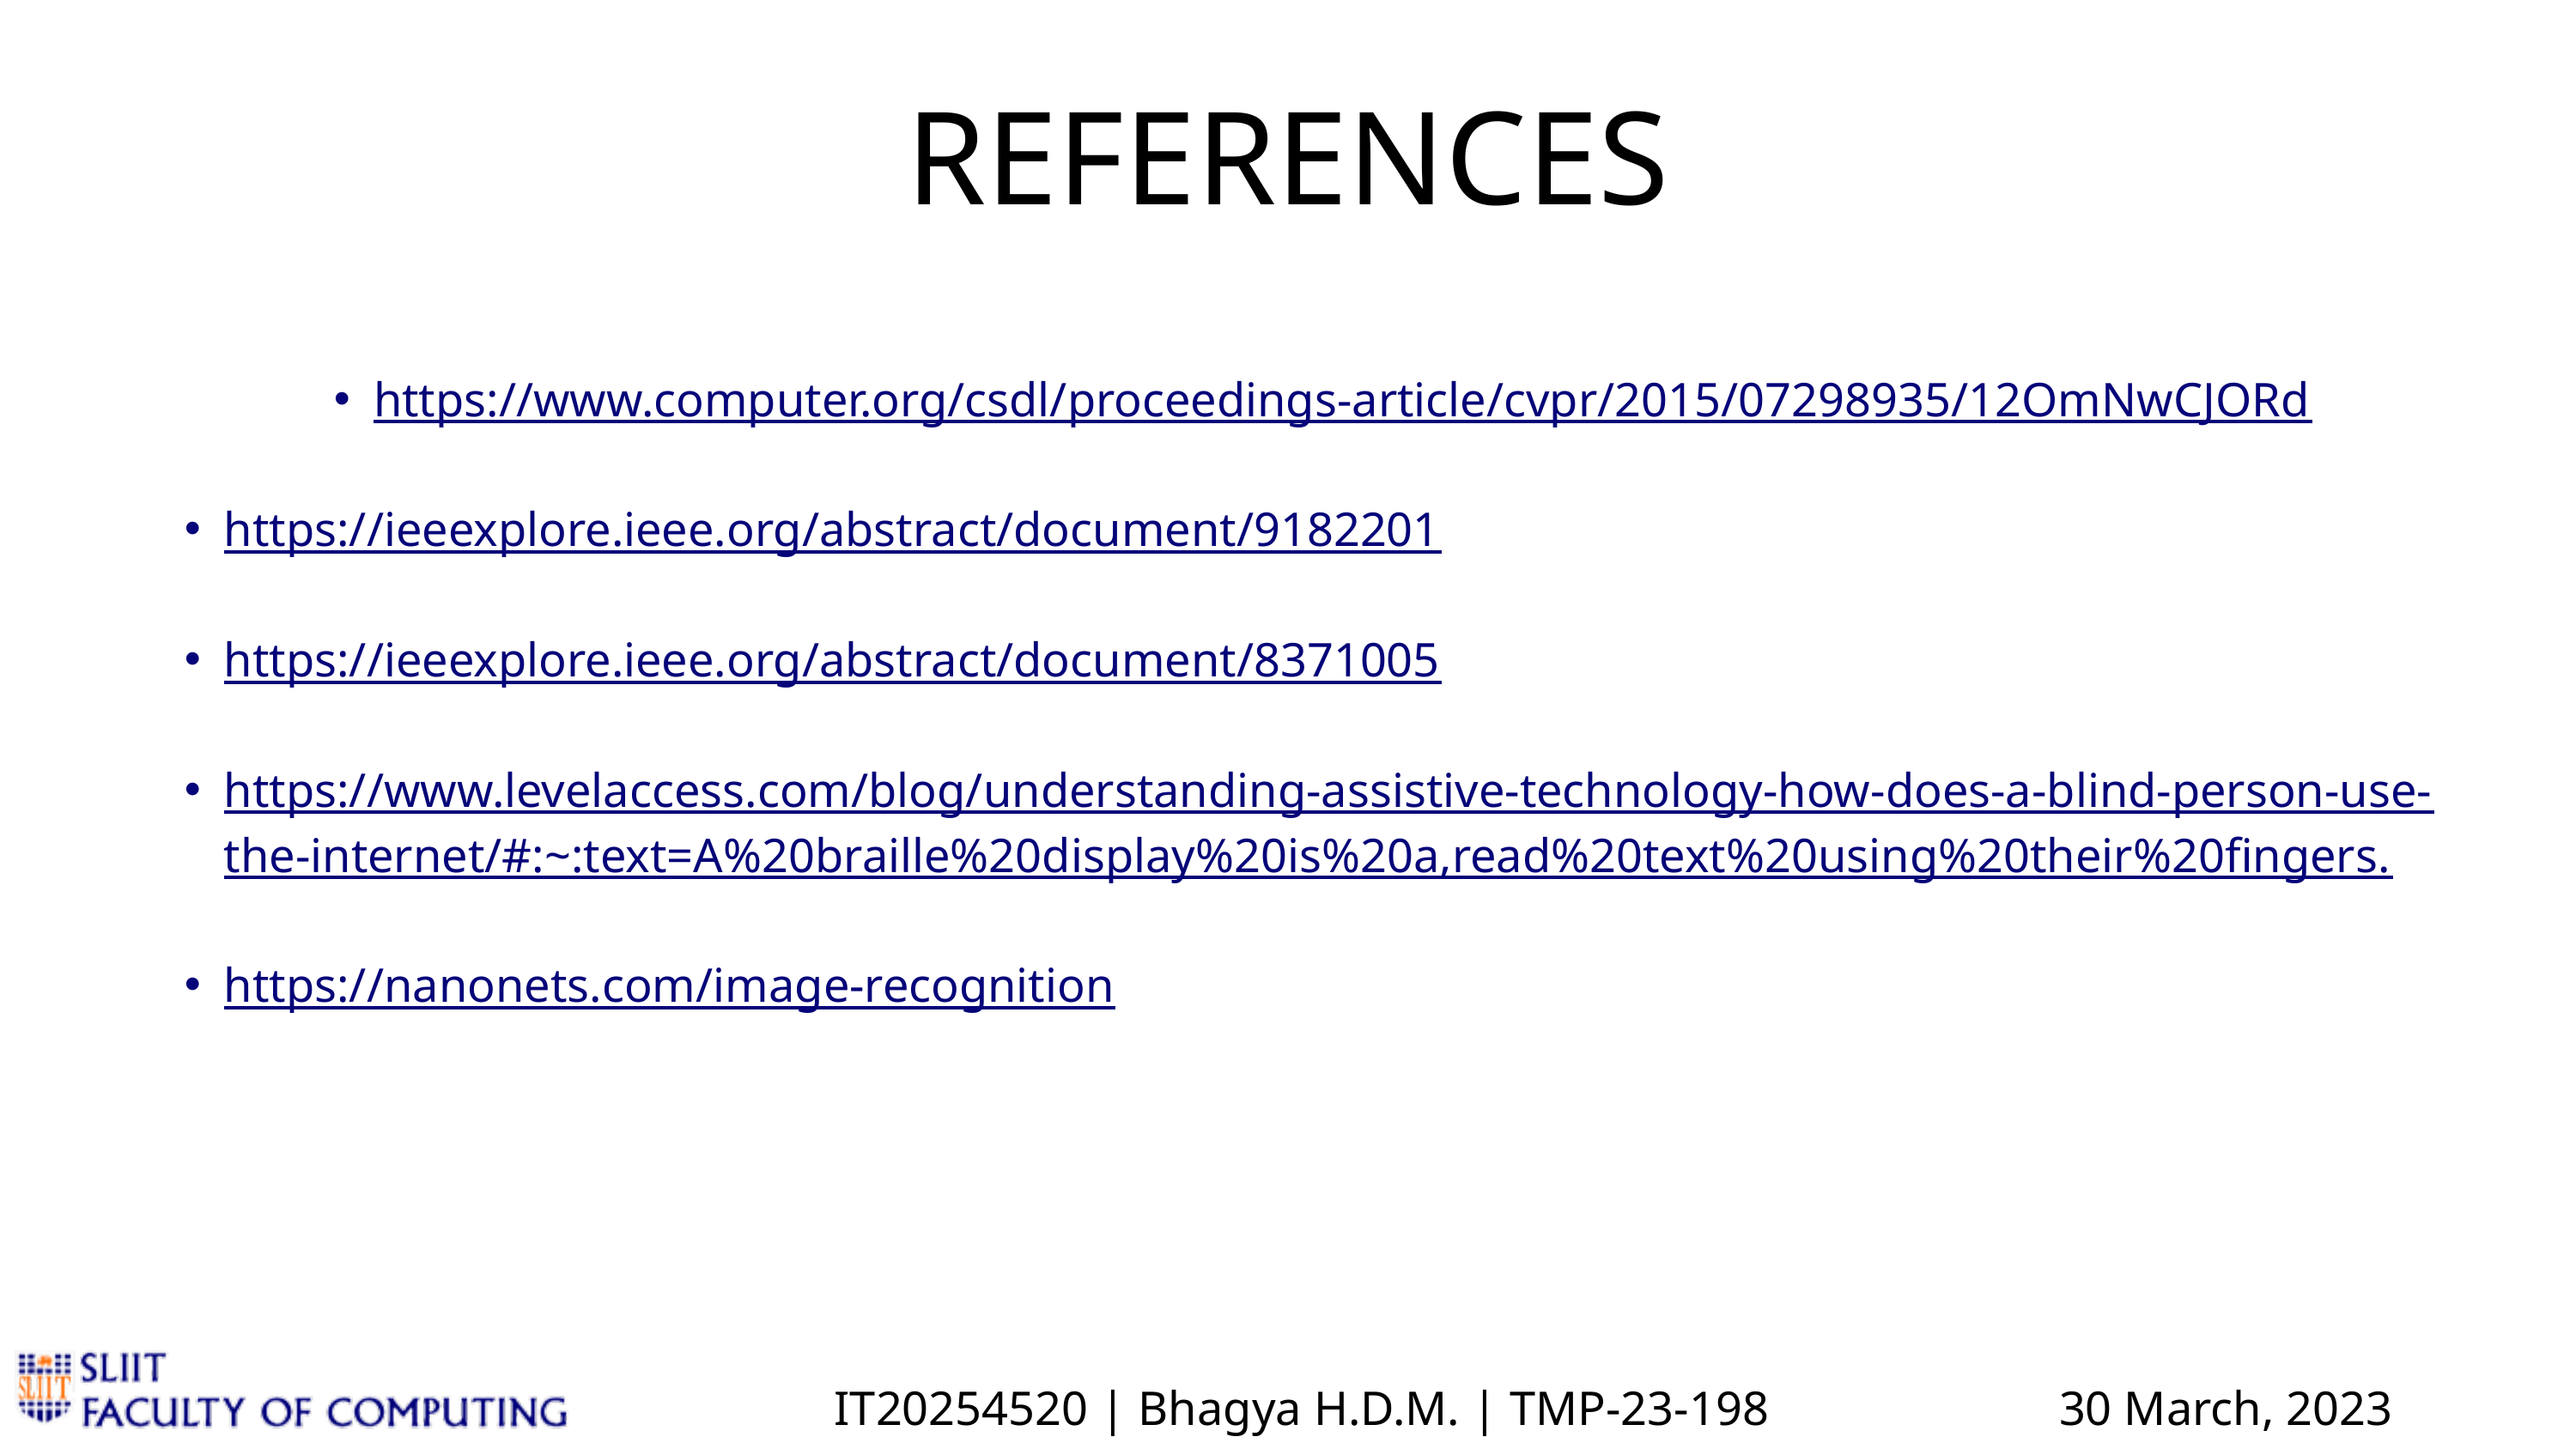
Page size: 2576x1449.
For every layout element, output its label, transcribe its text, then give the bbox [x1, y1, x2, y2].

text_box https://www.computer.org/csdl/proceedings-article/cvpr/2015/07298935/12OmNwCJORd https://ieeexplore.ieee.org/abstract/document/9182201 https://ieeexplore.ieee.org/abstract/document/8371005 https://www.levelaccess.com/blog/understanding-assistive-technology-how-does-a-blind-person-use-the-internet/#:~:text=A%20braille%20display%20is%20a,read%20text%20using%20their%20fingers. https://nanonets.com/image-recognition [144, 361, 2462, 1143]
text_box 30 March, 2023 [2020, 1369, 2432, 1435]
picture [0, 1343, 617, 1449]
text_box REFERENCES [860, 50, 1716, 231]
text_box IT20254520 | Bhagya H.D.M. | TMP-23-198 [620, 1369, 2006, 1435]
